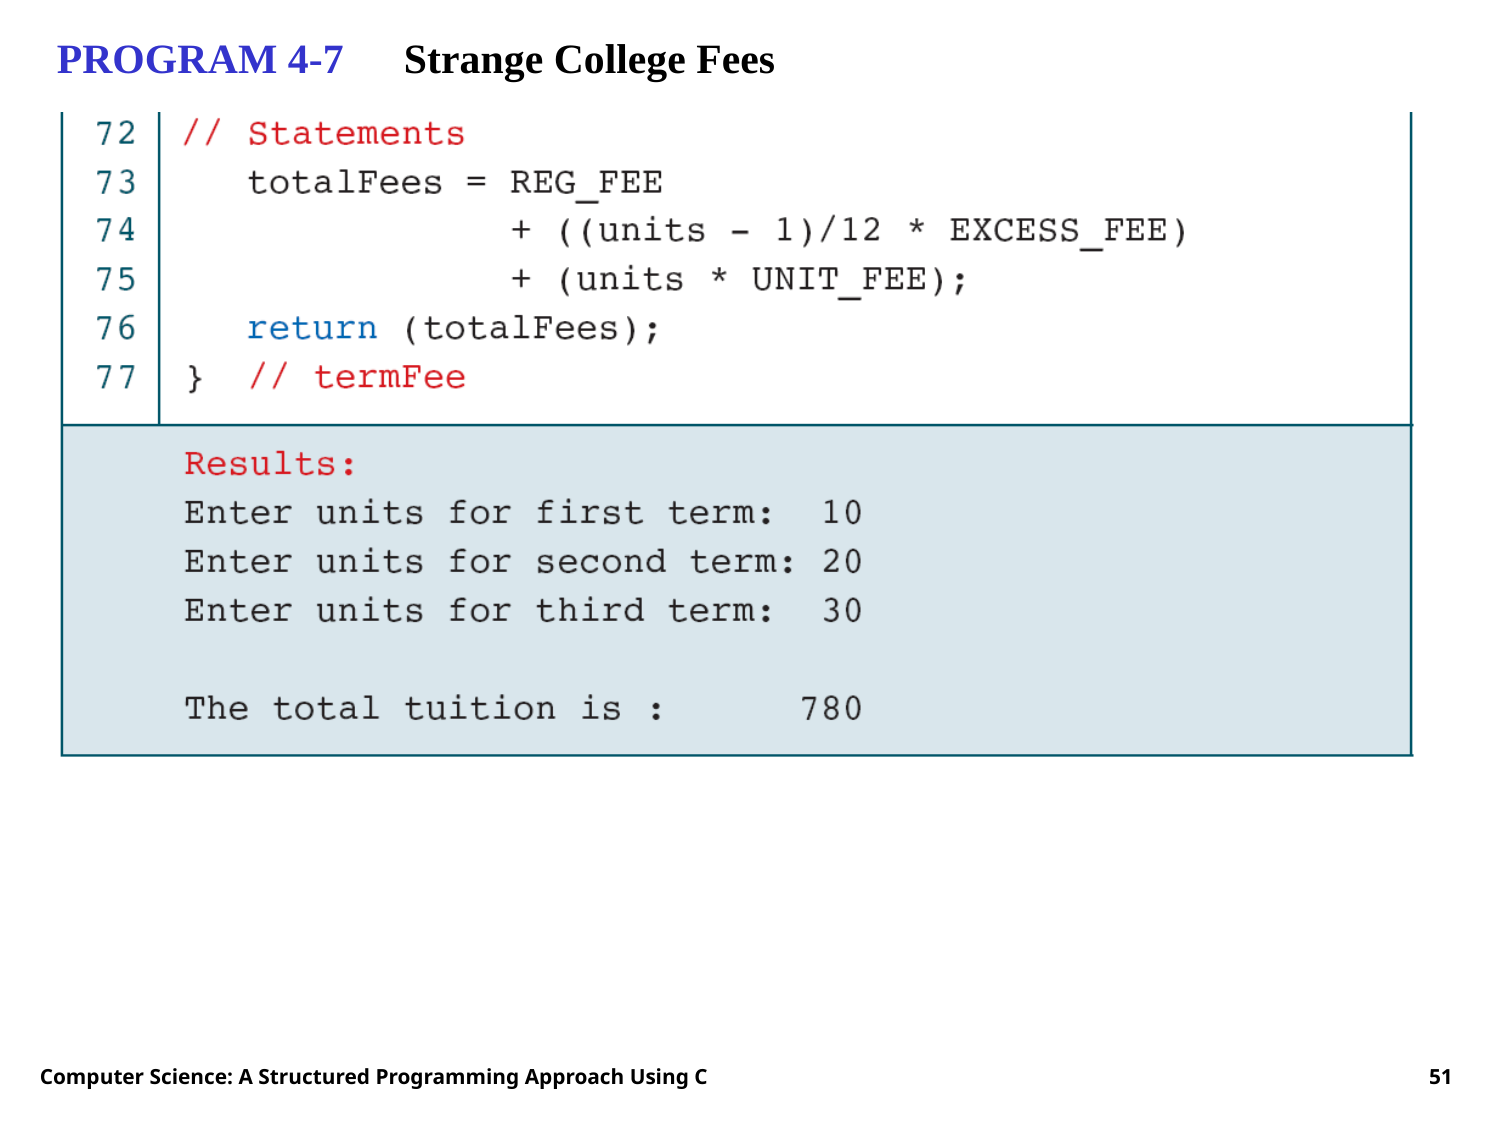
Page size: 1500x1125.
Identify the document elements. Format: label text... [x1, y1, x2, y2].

picture [161, 112, 1409, 423]
text_box Strange College Fees [389, 24, 791, 90]
text_box PROGRAM 4-7 [42, 24, 359, 90]
slide_number 51 [1154, 1023, 1468, 1100]
picture [64, 427, 1409, 754]
picture [64, 112, 158, 423]
footer Computer Science: A Structured Programming Approach Using C [24, 1023, 876, 1100]
picture [45, 112, 1426, 768]
